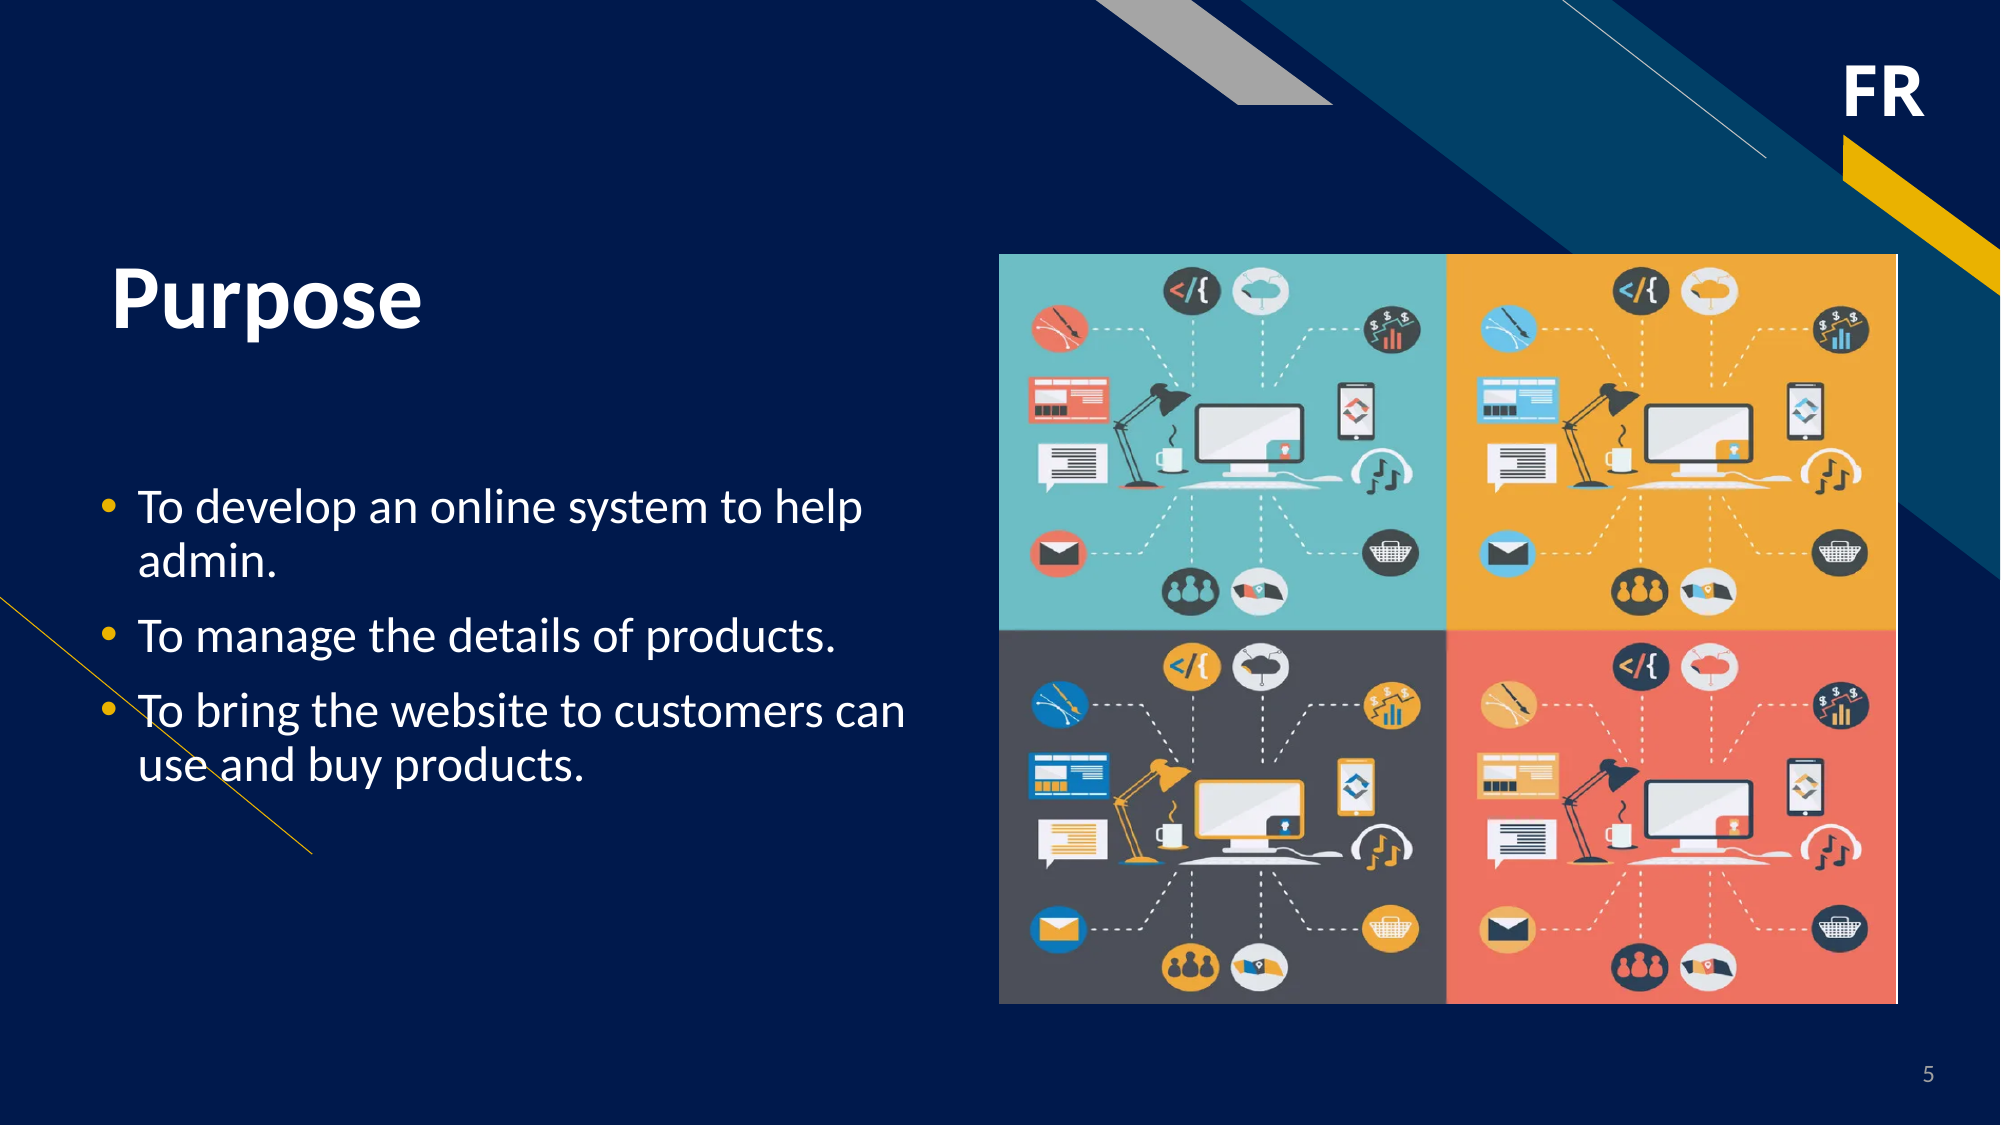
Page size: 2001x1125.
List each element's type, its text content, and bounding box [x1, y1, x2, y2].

picture [999, 254, 1898, 1004]
list To develop an online system to help admin. To manage the details of products. To bring the website to customers can use and buy products. [85, 473, 984, 1004]
slide_number 5 [1828, 1042, 1950, 1103]
title Purpose [96, 159, 1464, 349]
